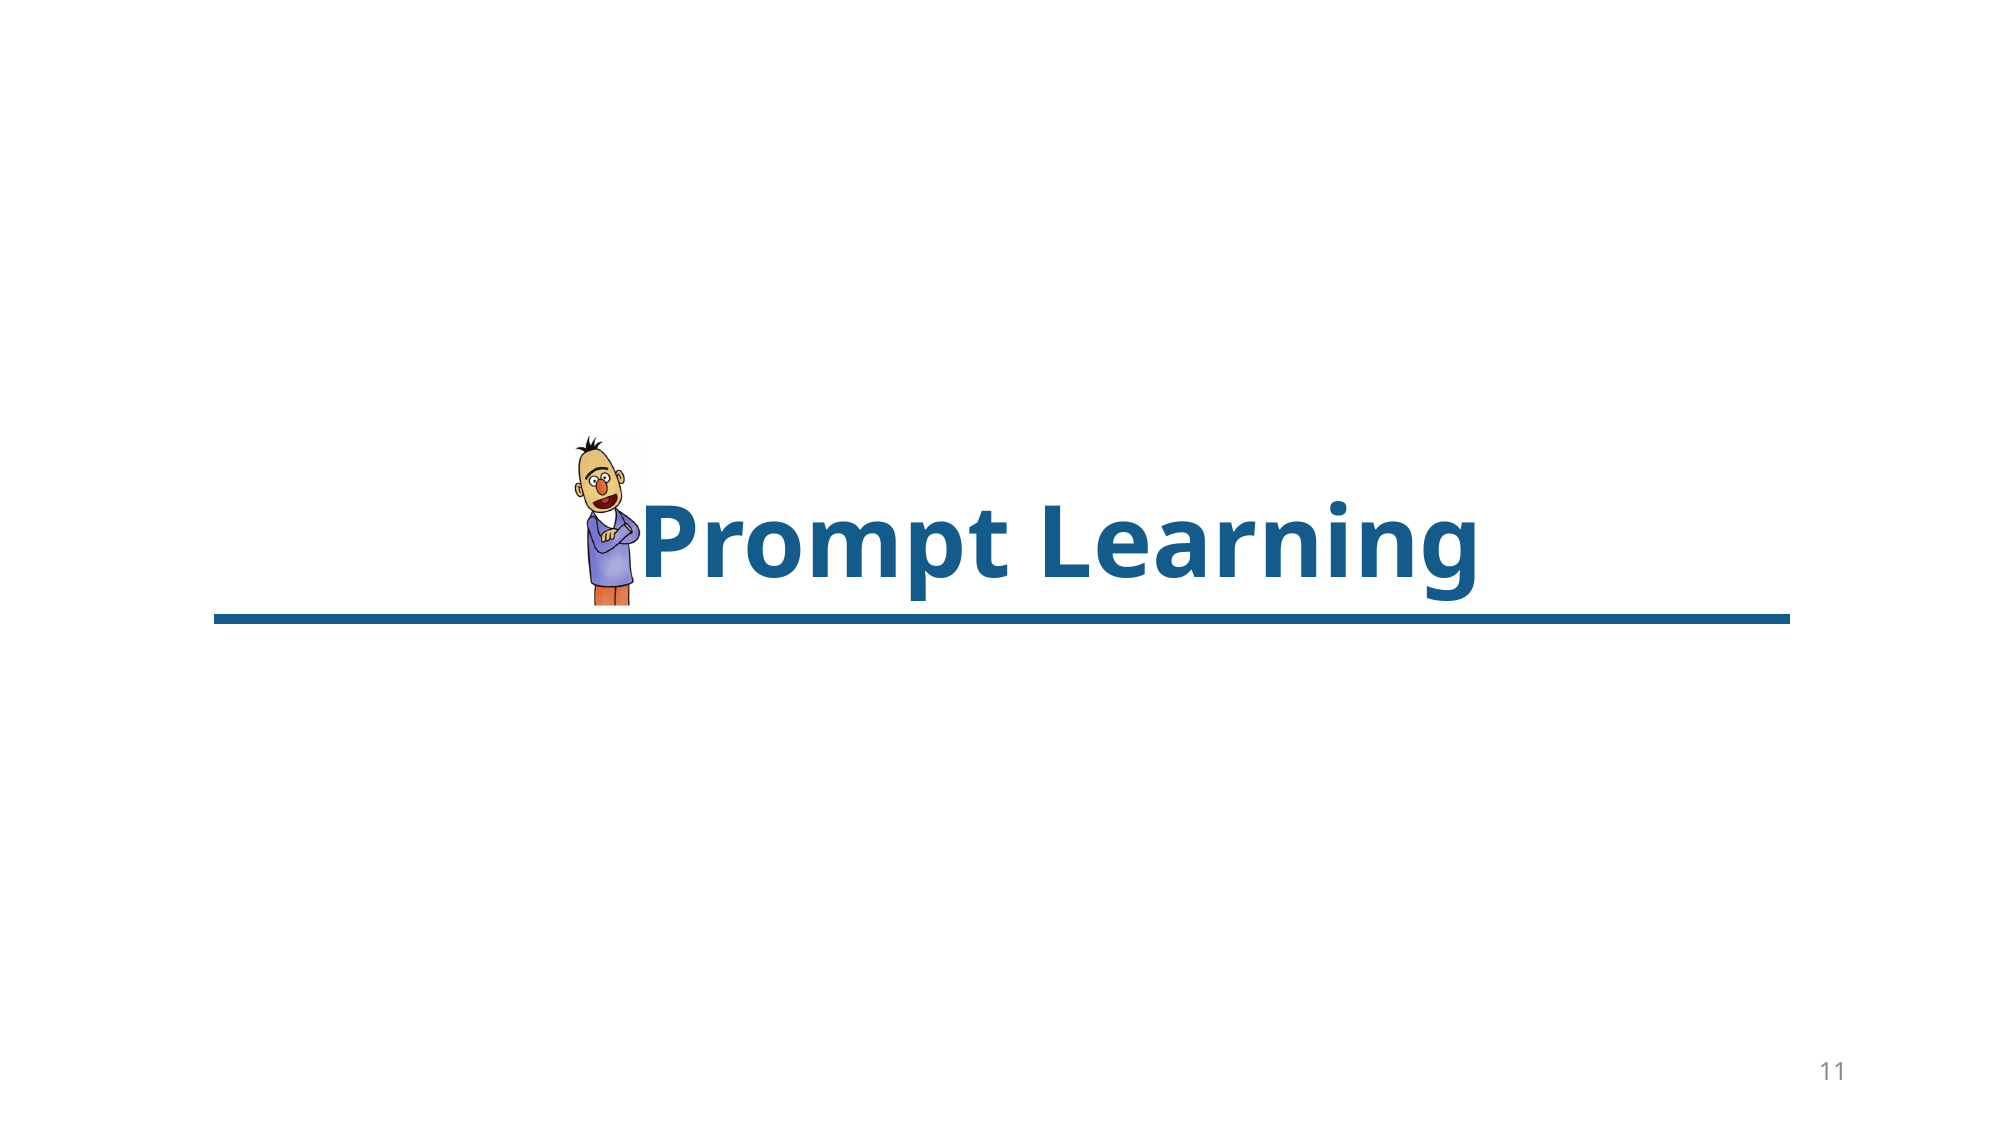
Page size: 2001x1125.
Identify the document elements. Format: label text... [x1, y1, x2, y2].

title Prompt Learning [360, 469, 1761, 621]
slide_number 11 [1412, 1042, 1863, 1103]
picture [571, 436, 645, 606]
